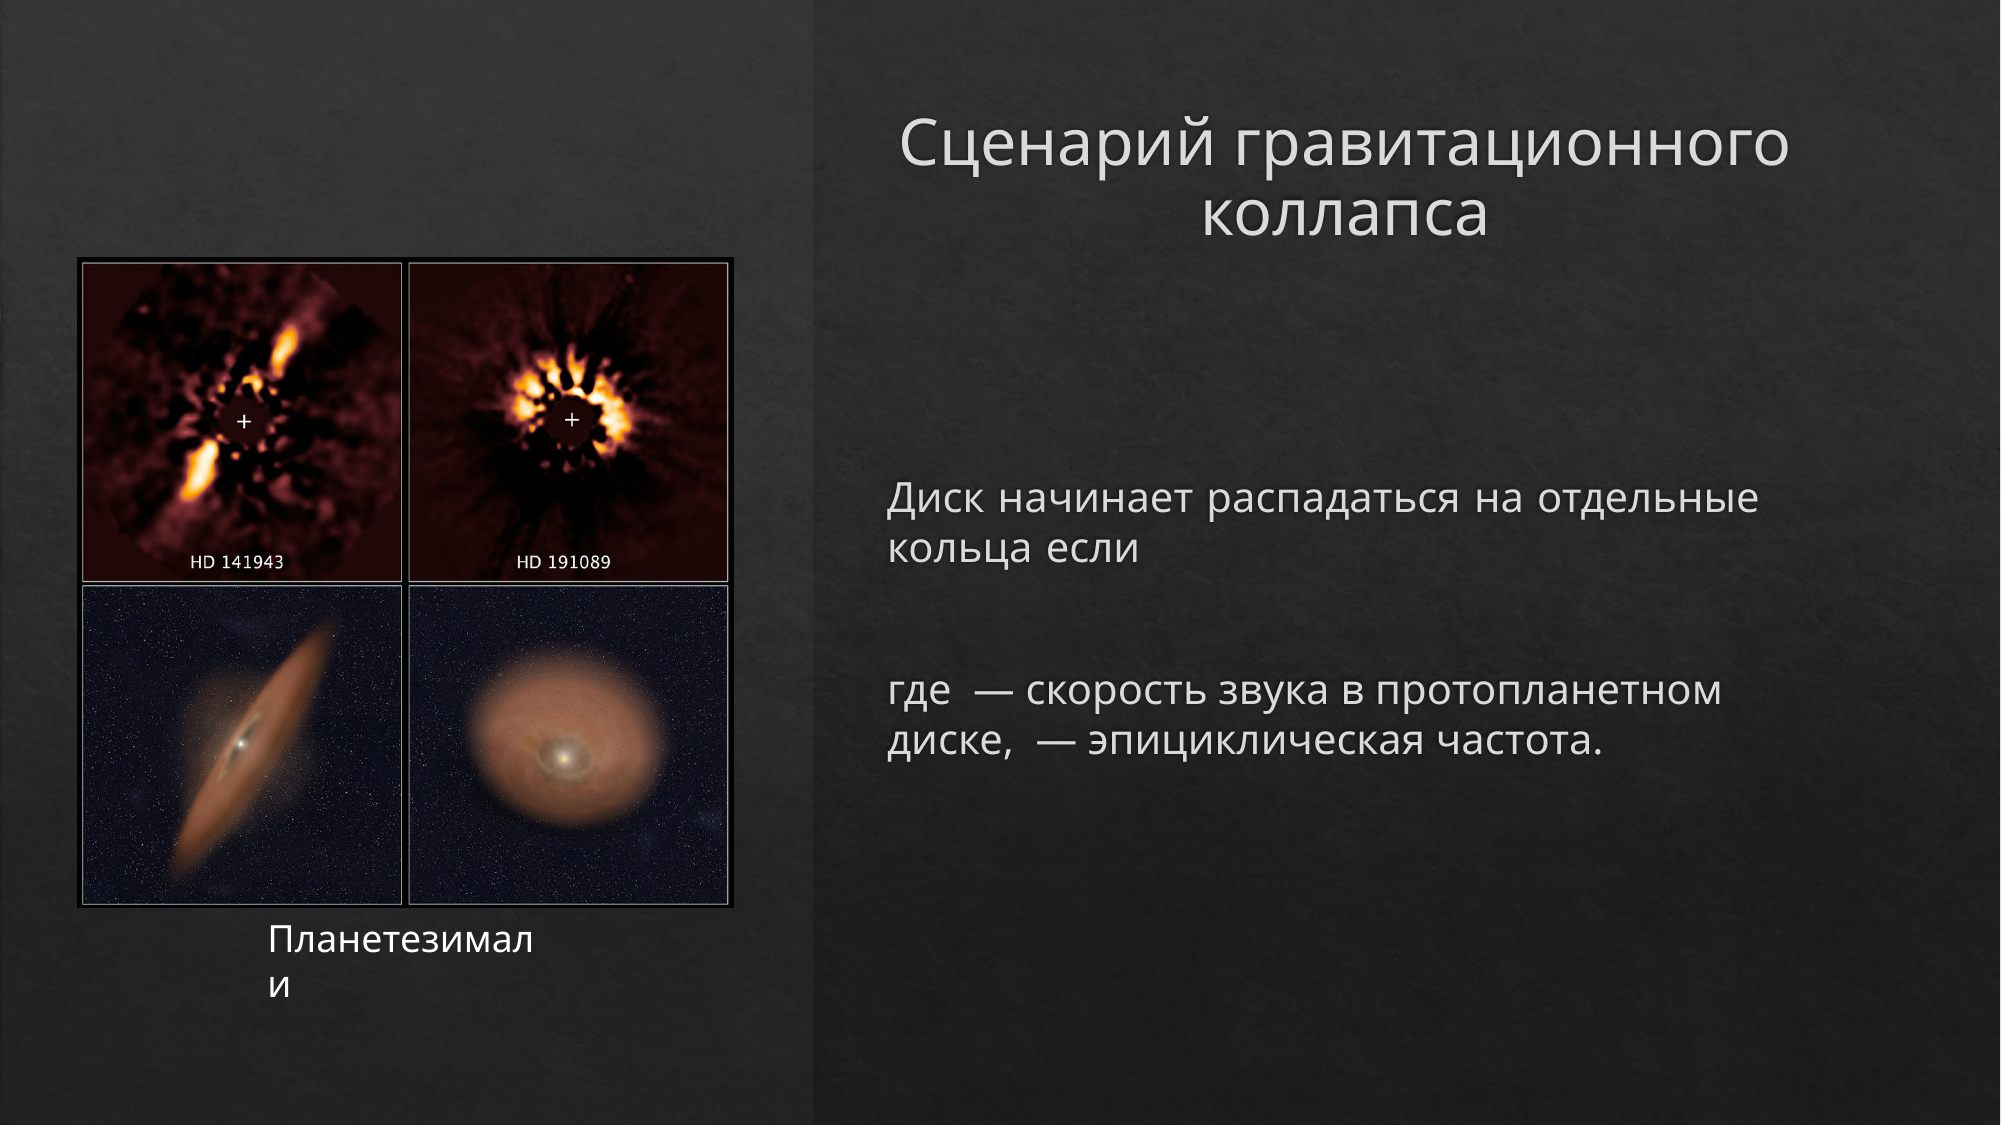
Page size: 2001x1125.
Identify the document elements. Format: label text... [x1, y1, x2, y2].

title Сценарий гравитационного коллапса [866, 99, 1825, 260]
picture [0, 0, 814, 1125]
